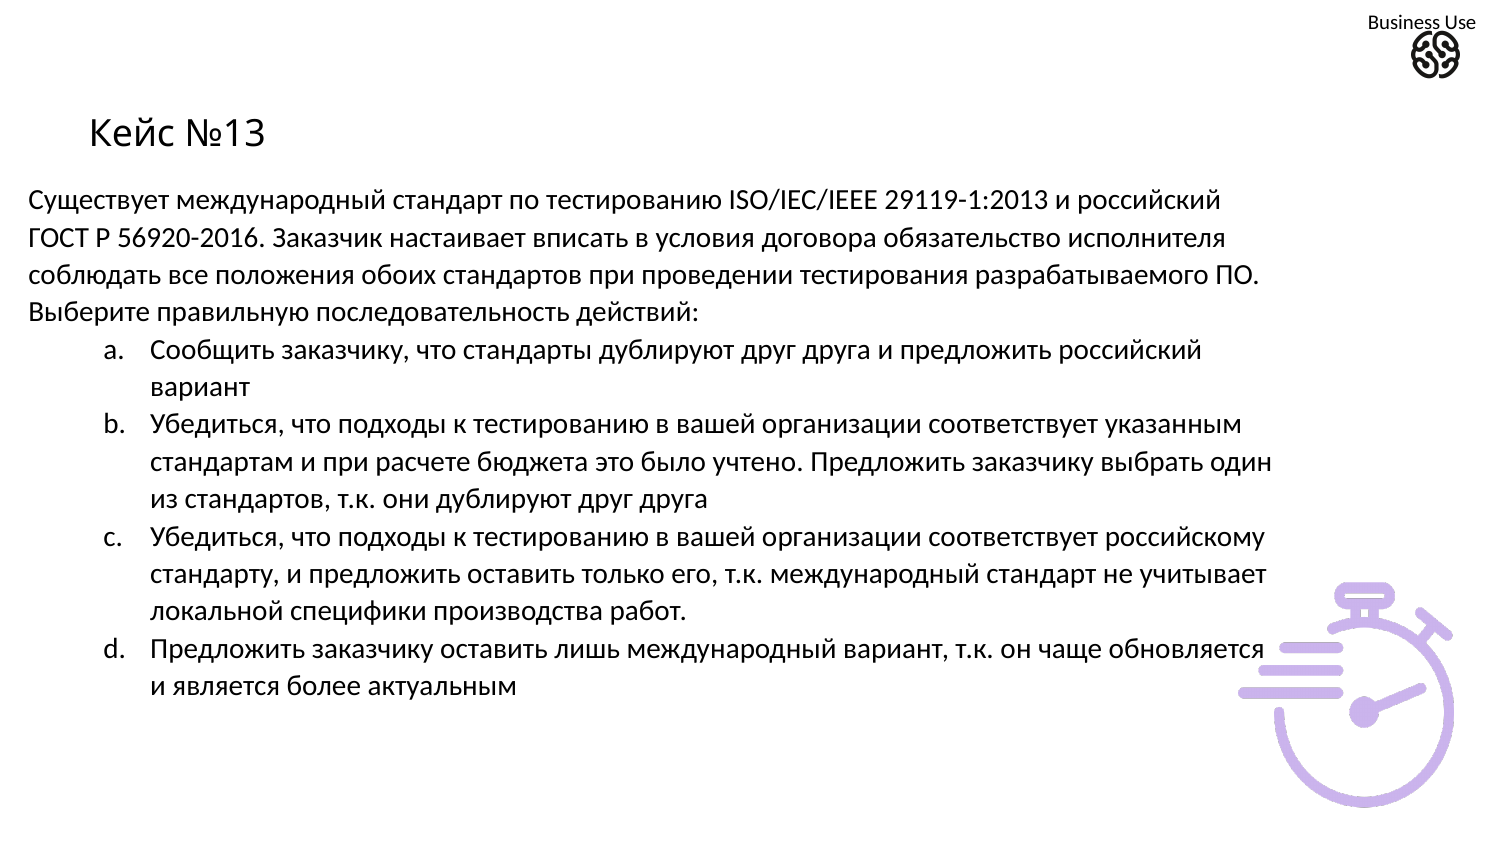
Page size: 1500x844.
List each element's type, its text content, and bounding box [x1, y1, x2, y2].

picture [1237, 582, 1454, 810]
subtitle Существует международный стандарт по тестированию ISO/IEC/IEEE 29119-1:2013 и российский ГОСТ Р 56920-2016. Заказчик настаивает вписать в условия договора обязательство исполнителя соблюдать все положения обоих стандартов при проведении тестирования разрабатываемого ПО. Выберите правильную последовательность действий: Сообщить заказчику, что стандарты дублируют друг друга и предложить российский вариант Убедиться, что подходы к тестированию в вашей организации соответствует указанным стандартам и при расчете бюджета это было учтено. Предложить заказчику выбрать один из стандартов, т.к. они дублируют друг друга Убедиться, что подходы к тестированию в вашей организации соответствует российскому стандарту, и предложить оставить только его, т.к. международный стандарт не учитывает локальной специфики производства работ. Предложить заказчику оставить лишь международный вариант, т.к. он чаще обновляется и является более актуальным [28, 178, 1288, 710]
picture [1412, 30, 1460, 79]
title Кейс №13 [88, 12, 1412, 155]
